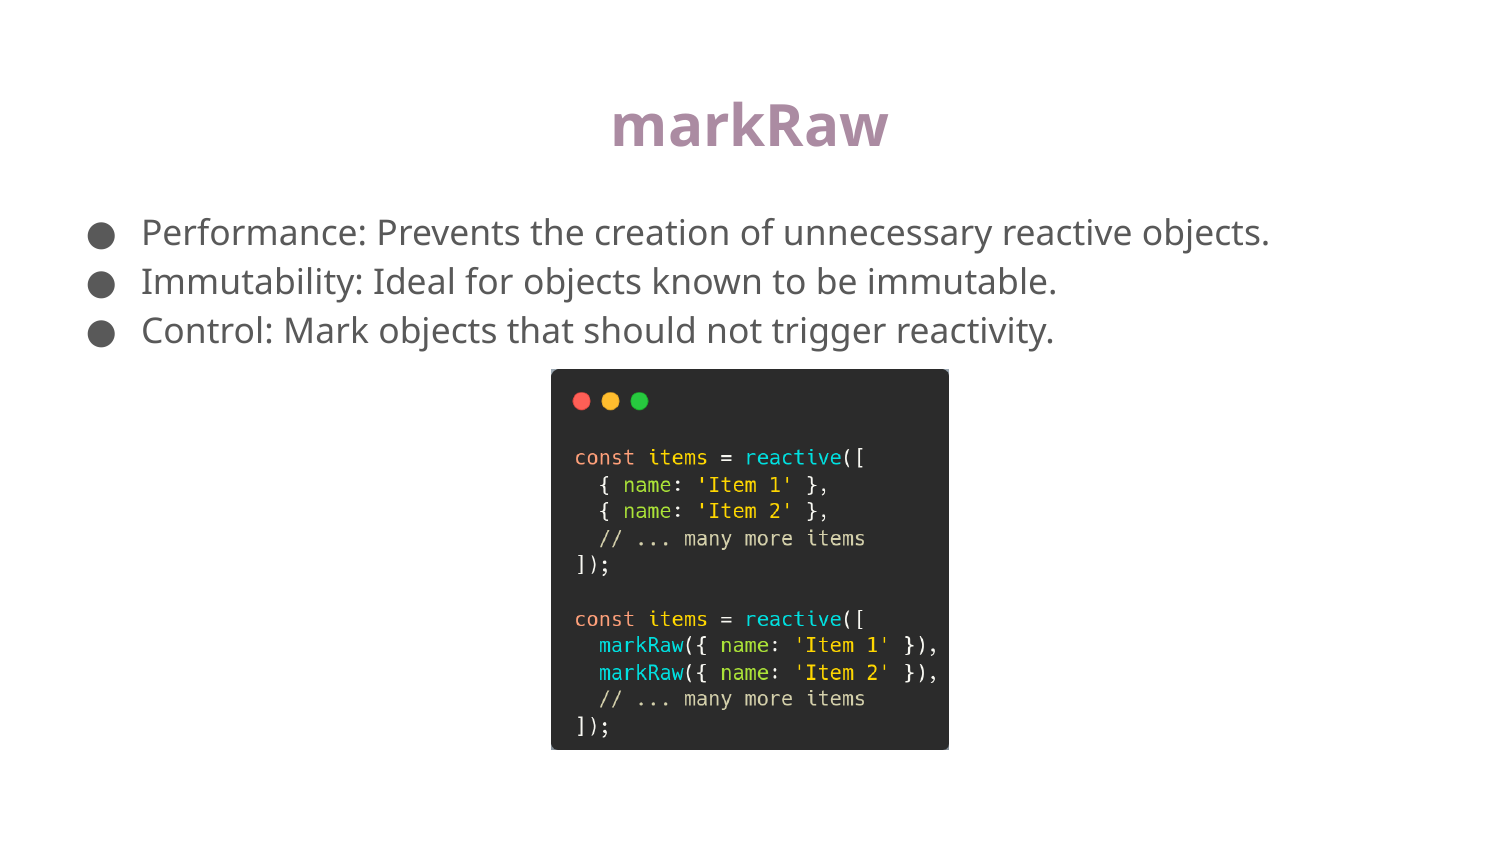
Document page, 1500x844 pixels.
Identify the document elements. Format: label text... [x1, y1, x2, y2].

picture [550, 368, 949, 750]
title markRaw [51, 72, 1449, 167]
list Performance: Prevents the creation of unnecessary reactive objects. Immutability: Ideal for objects known to be immutable. Control: Mark objects that should not trigger reactivity. [51, 189, 1449, 750]
